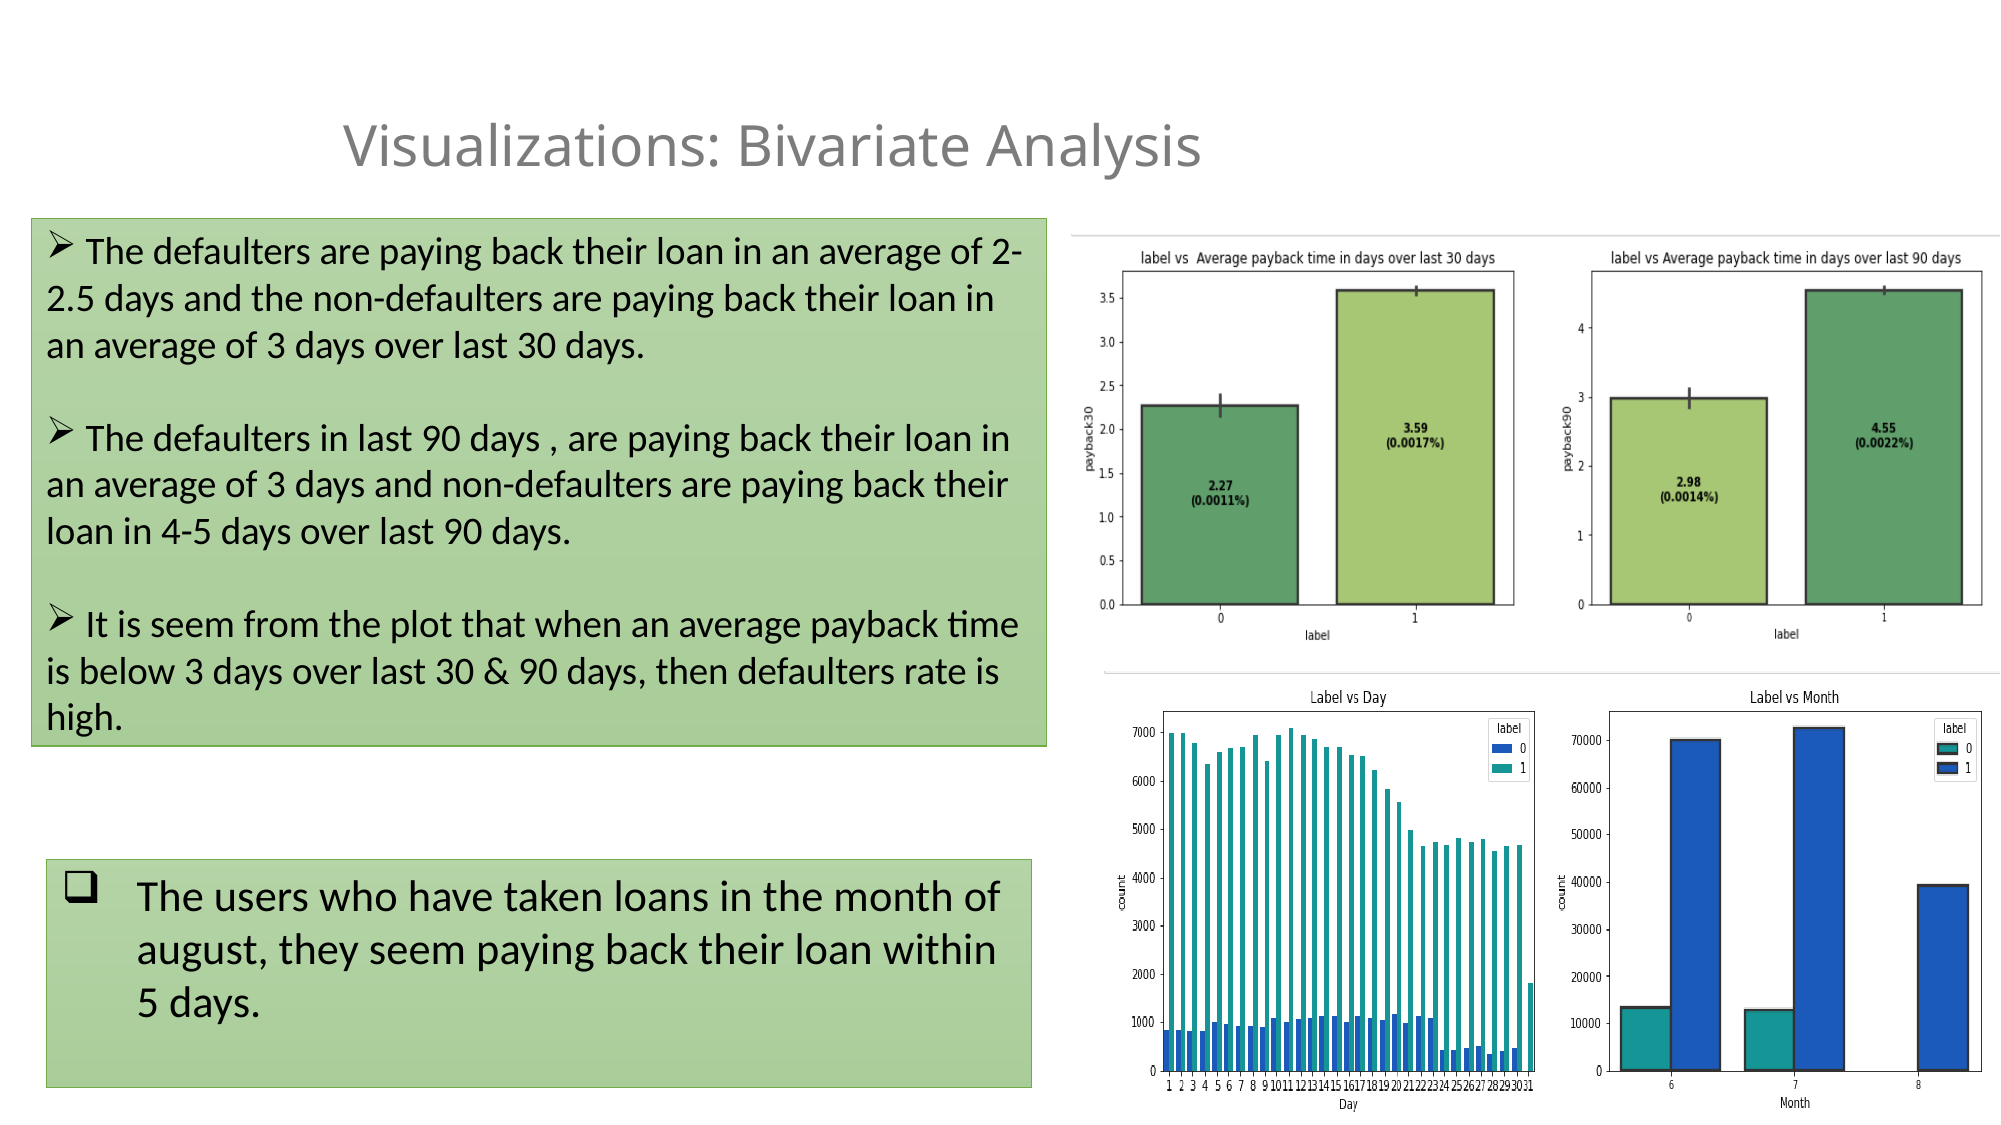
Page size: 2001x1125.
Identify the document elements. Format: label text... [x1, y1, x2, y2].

title Visualizations: Bivariate Analysis [328, 109, 1557, 188]
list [1062, 234, 2000, 657]
text_box The users who have taken loans in the month of august, they seem paying back their loan within 5 days. [46, 859, 1032, 1088]
picture [1093, 671, 2000, 1125]
text_box The defaulters are paying back their loan in an average of 2-2.5 days and the non-defaulters are paying back their loan in an average of 3 days over last 30 days. The defaulters in last 90 days , are paying back their loan in an average of 3 days and non-defaulters are paying back their loan in 4-5 days over last 90 days. It is seem from the plot that when an average payback time is below 3 days over last 30 & 90 days, then defaulters rate is high. [31, 218, 1047, 747]
